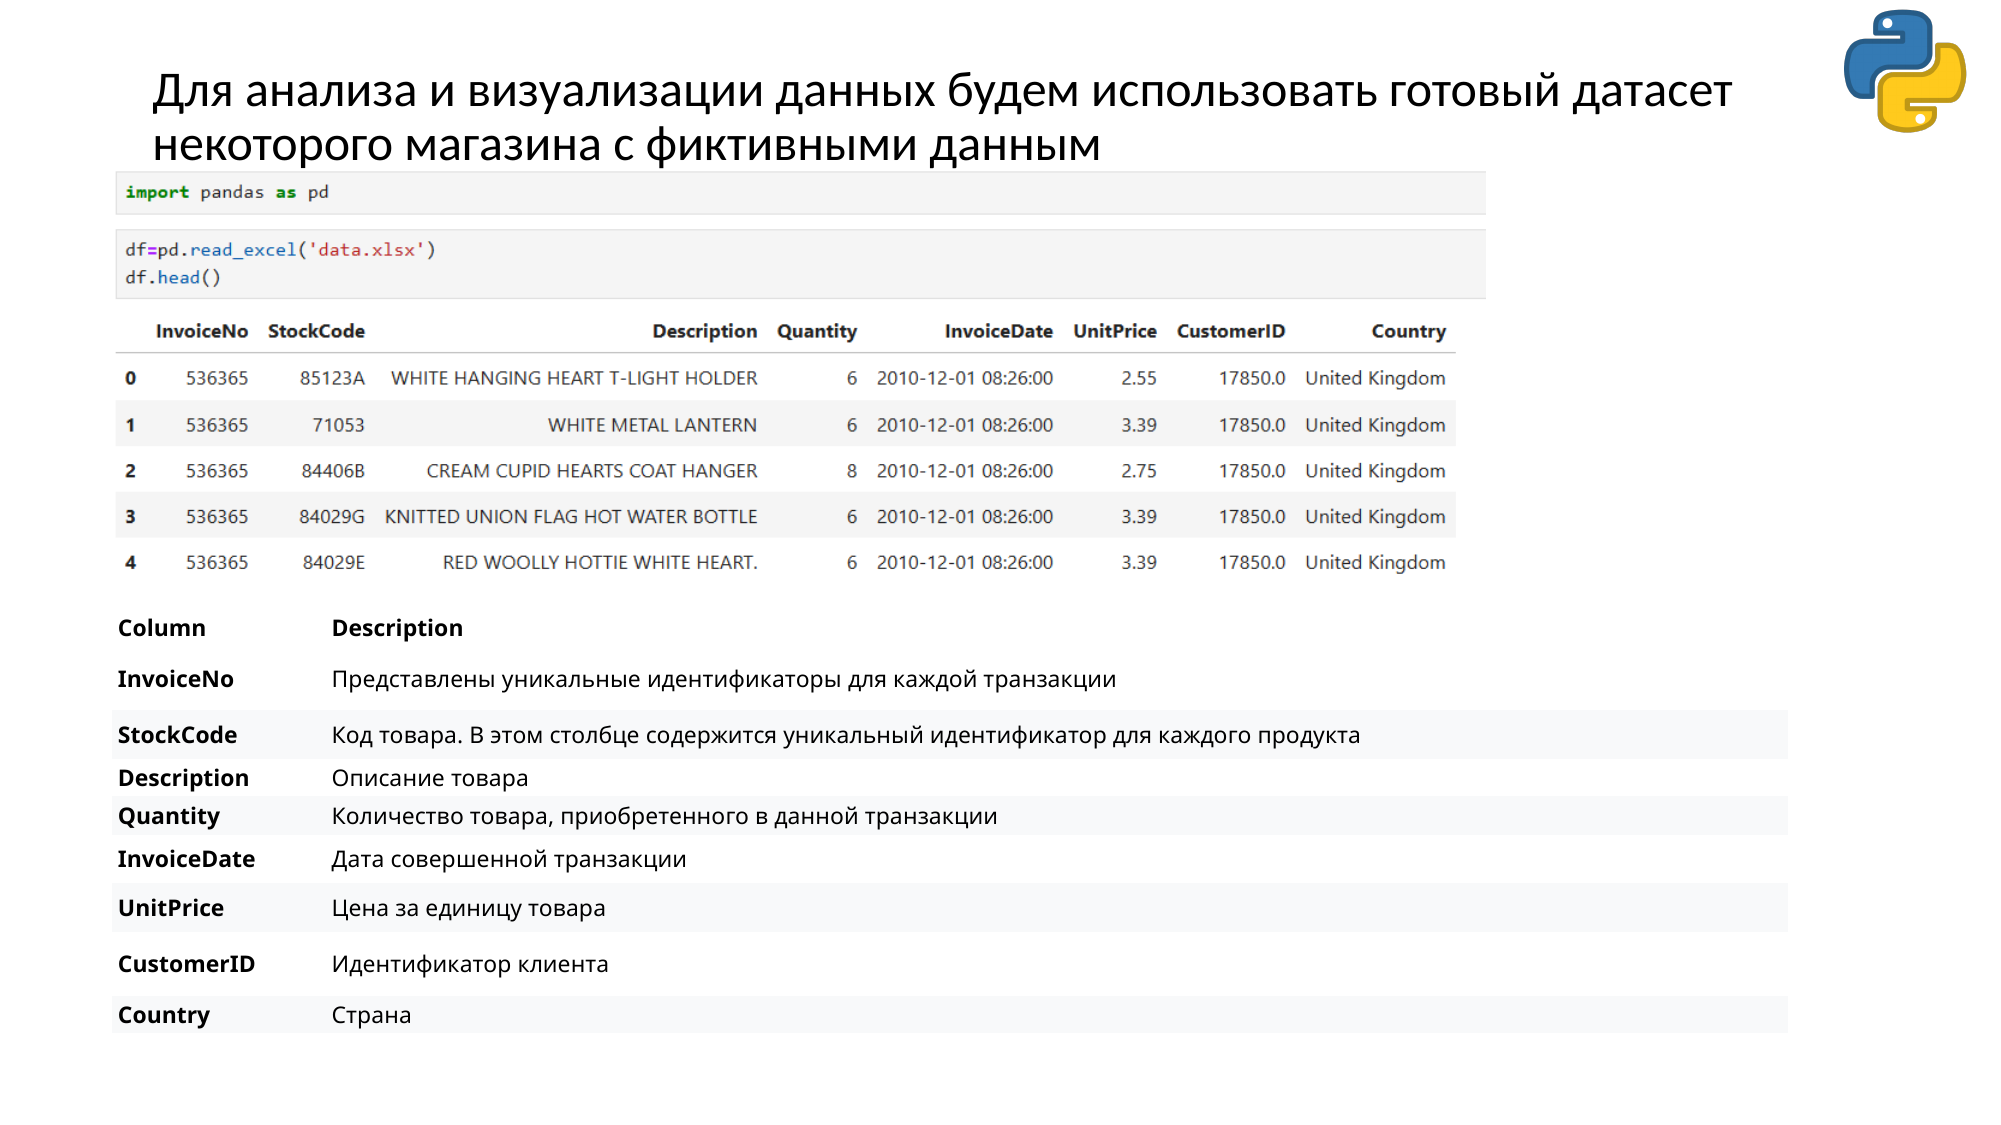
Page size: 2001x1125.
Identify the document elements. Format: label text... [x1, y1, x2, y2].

table_cell UnitPrice [112, 883, 326, 932]
table_header Column [112, 610, 326, 646]
table_cell Количество товара, приобретенного в данной транзакции [326, 796, 1788, 835]
table_cell Код товара. В этом столбце содержится уникальный идентификатор для каждого продукта [326, 710, 1788, 759]
table_cell Цена за единицу товара [326, 883, 1788, 932]
table_cell Дата совершенной транзакции [326, 835, 1788, 883]
table_cell Страна [326, 996, 1788, 1033]
table_cell Quantity [112, 796, 326, 835]
table_cell Country [112, 996, 326, 1033]
table_cell StockCode [112, 710, 326, 759]
table_cell CustomerID [112, 932, 326, 996]
table_header Description [326, 609, 1788, 646]
picture [1839, 5, 1971, 137]
table_cell InvoiceDate [112, 835, 326, 883]
picture [111, 169, 1486, 610]
table_cell InvoiceNo [112, 646, 326, 710]
table_cell Идентификатор клиента [326, 932, 1788, 996]
table_cell Description [112, 759, 326, 796]
list Для анализа и визуализации данных будем использовать готовый датасет некоторого магазина с фиктивными данным [137, 55, 1863, 770]
table_cell Представлены уникальные идентификаторы для каждой транзакции [326, 646, 1788, 710]
table_cell Описание товара [326, 759, 1788, 796]
